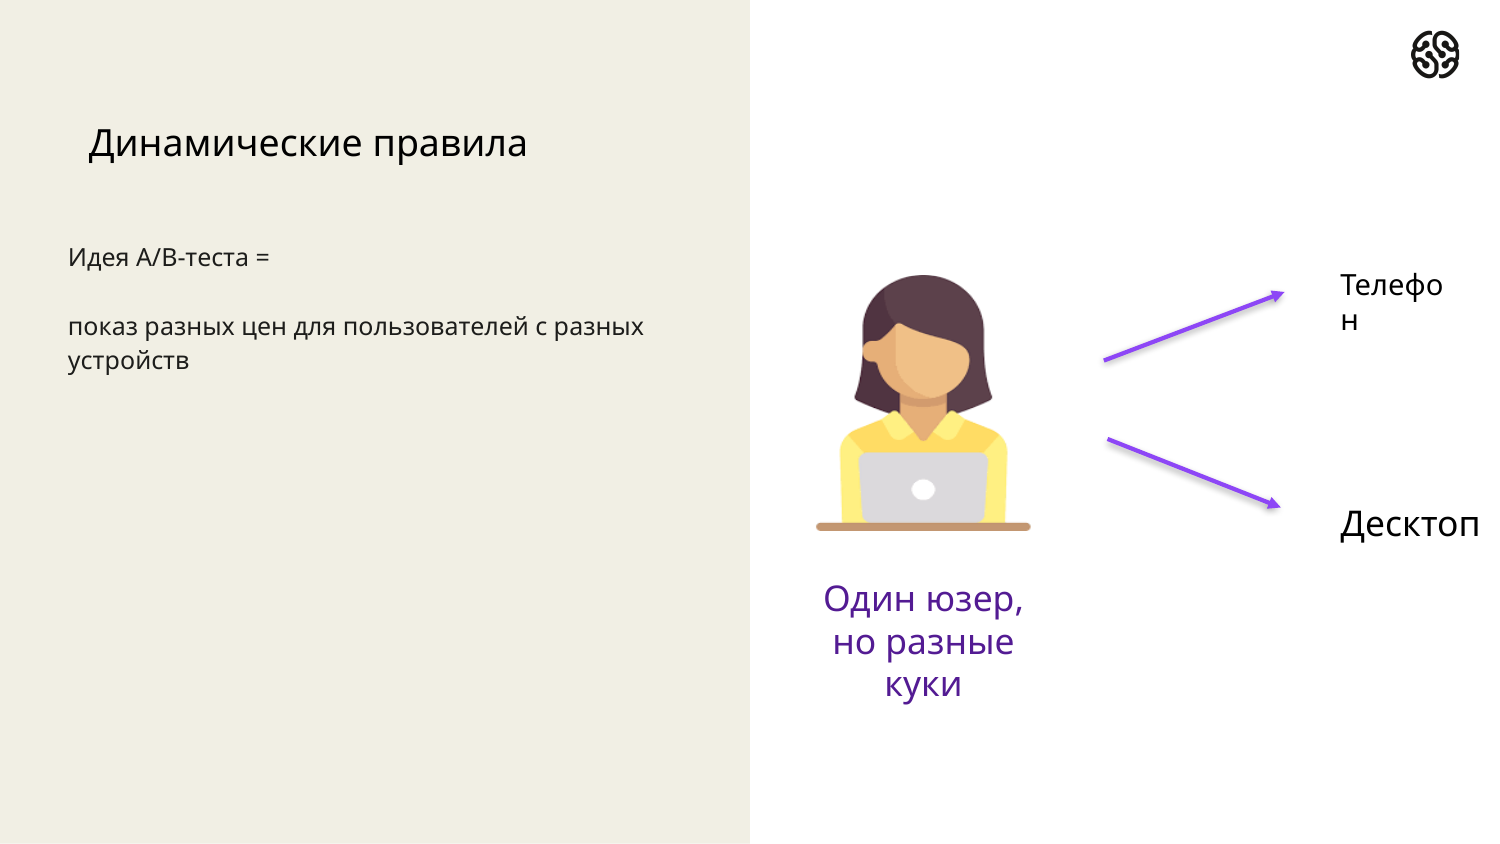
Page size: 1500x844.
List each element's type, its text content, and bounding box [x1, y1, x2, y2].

picture [779, 275, 1068, 531]
text_box Десктоп [1334, 495, 1495, 534]
picture [1411, 30, 1460, 79]
text_box Идея A/B-теста = показ разных цен для пользователей с разных устройств [67, 236, 700, 410]
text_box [1107, 438, 1282, 508]
text_box Телефон [1334, 260, 1465, 299]
text_box Один юзер, но разные куки [800, 570, 1047, 638]
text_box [1103, 291, 1285, 361]
text_box Динамические правила [88, 118, 721, 193]
